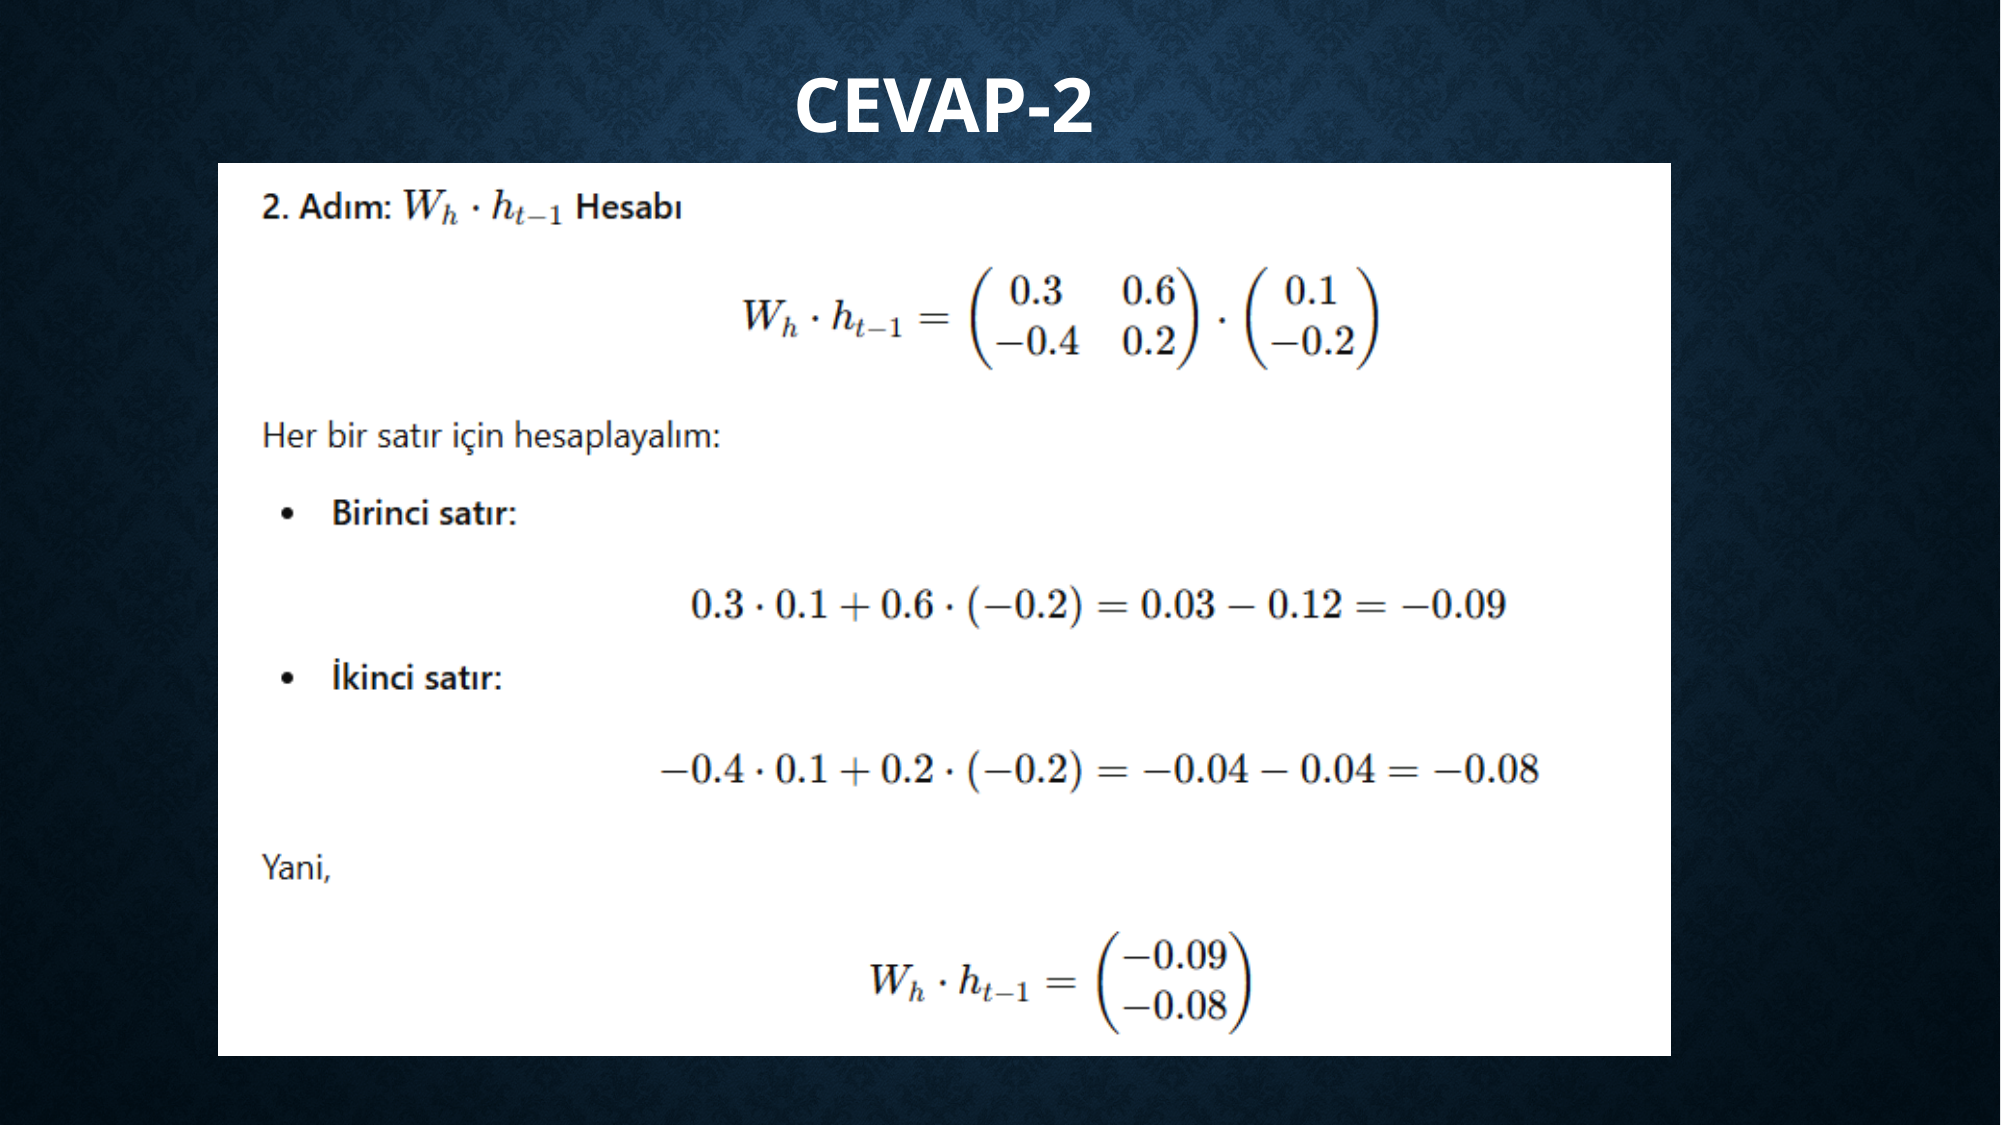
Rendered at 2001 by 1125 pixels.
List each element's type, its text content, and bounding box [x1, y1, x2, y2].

picture [218, 162, 1671, 1056]
title CEVAP-2 [95, 0, 1794, 218]
